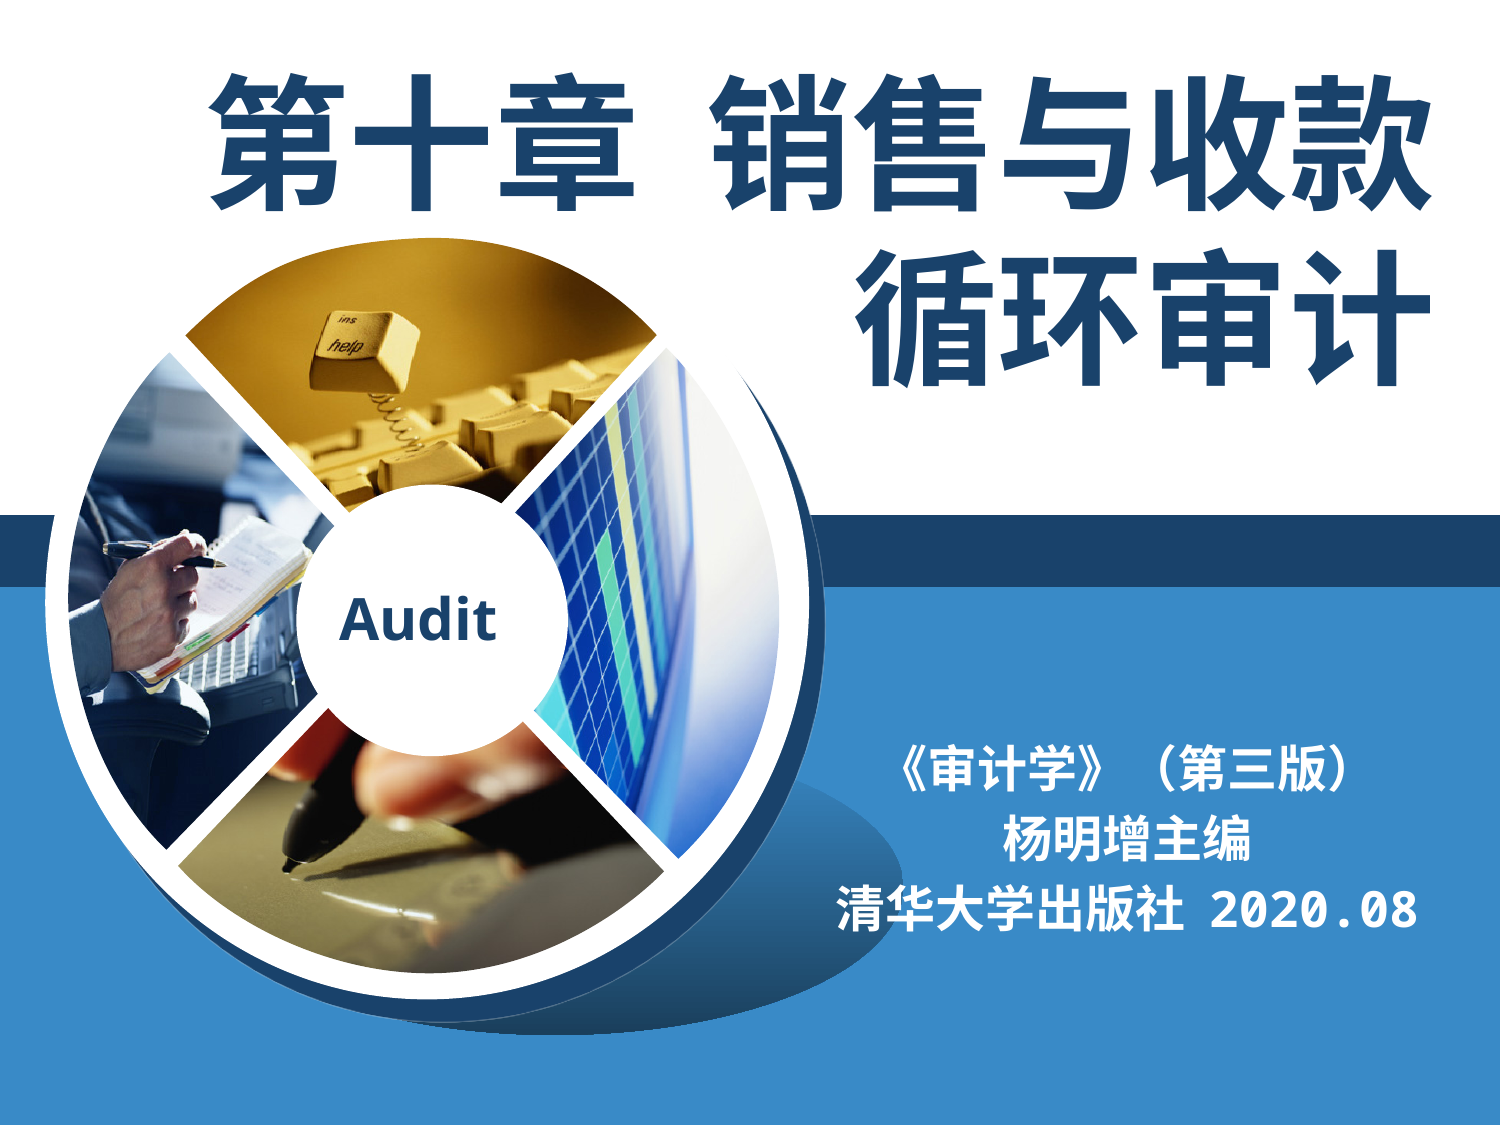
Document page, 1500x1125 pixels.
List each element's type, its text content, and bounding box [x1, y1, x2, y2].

title 第十章 销售与收款循环审计 [88, 30, 1450, 425]
picture [515, 425, 780, 859]
picture [68, 425, 334, 850]
picture [178, 708, 665, 974]
picture [268, 425, 574, 513]
text_box 《审计学》（第三版） 杨明增主编 清华大学出版社 2020.08 [754, 729, 1500, 966]
